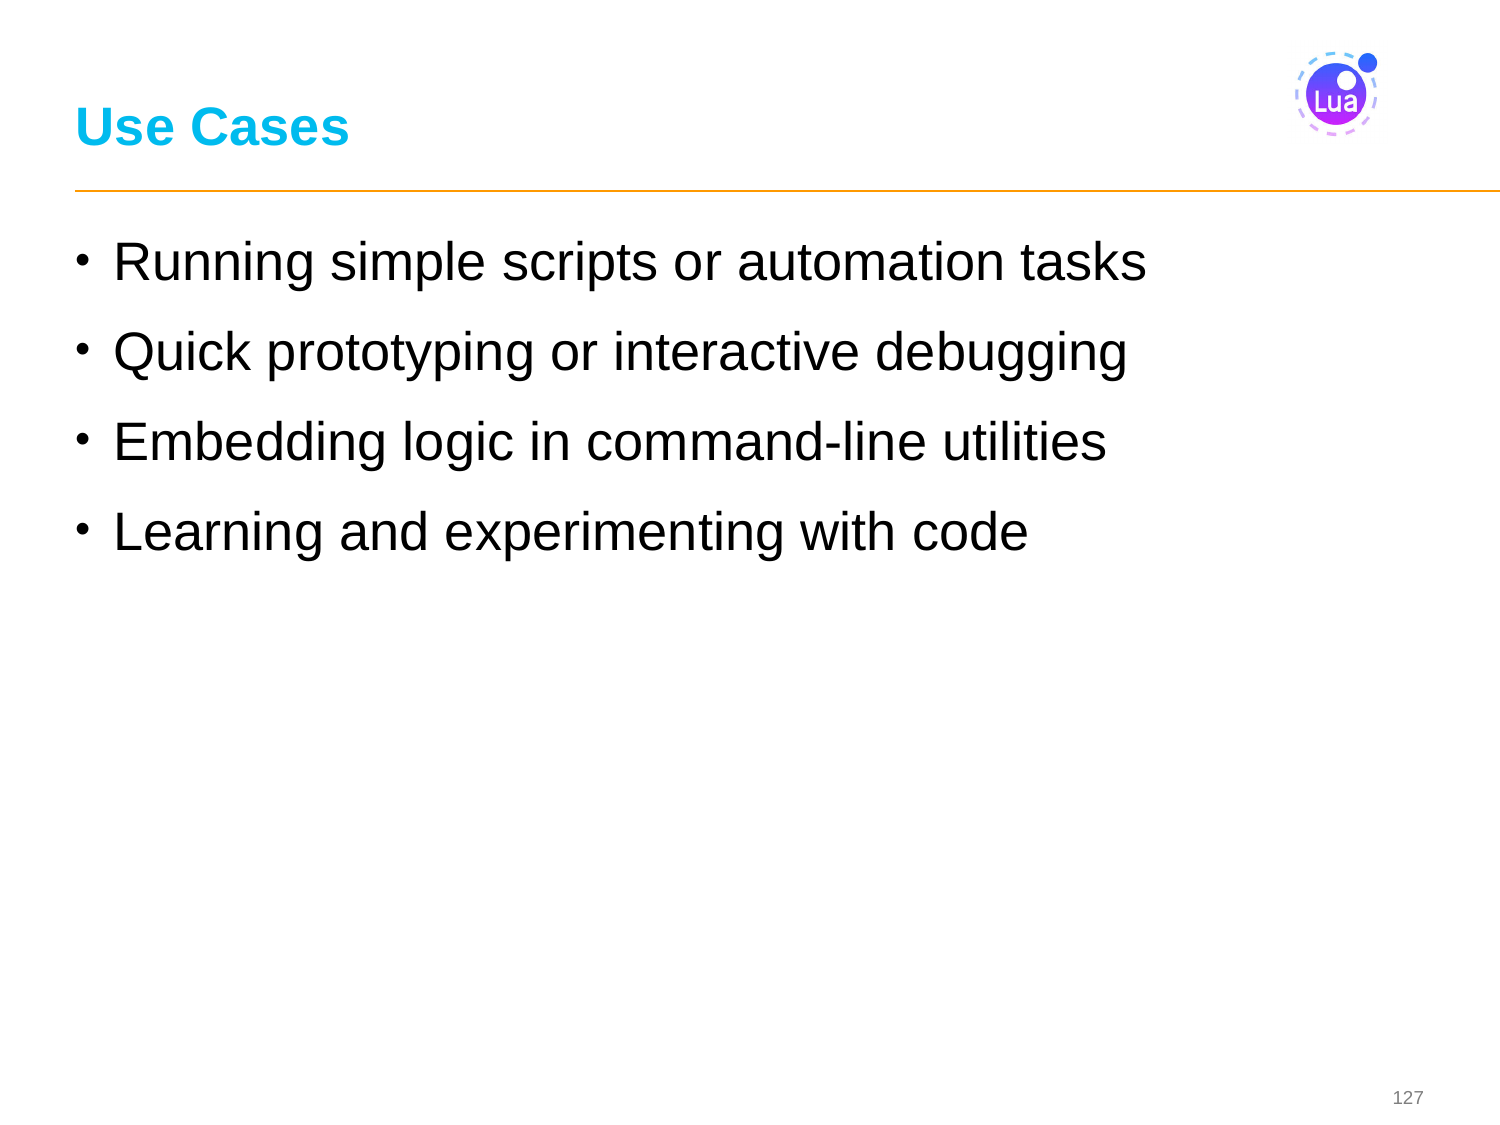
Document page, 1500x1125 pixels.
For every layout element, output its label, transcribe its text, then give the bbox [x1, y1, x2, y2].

title Use Cases [75, 27, 1422, 157]
list Running simple scripts or automation tasks Quick prototyping or interactive debugging Embedding logic in command-line utilities Learning and experimenting with code [75, 226, 1425, 1018]
